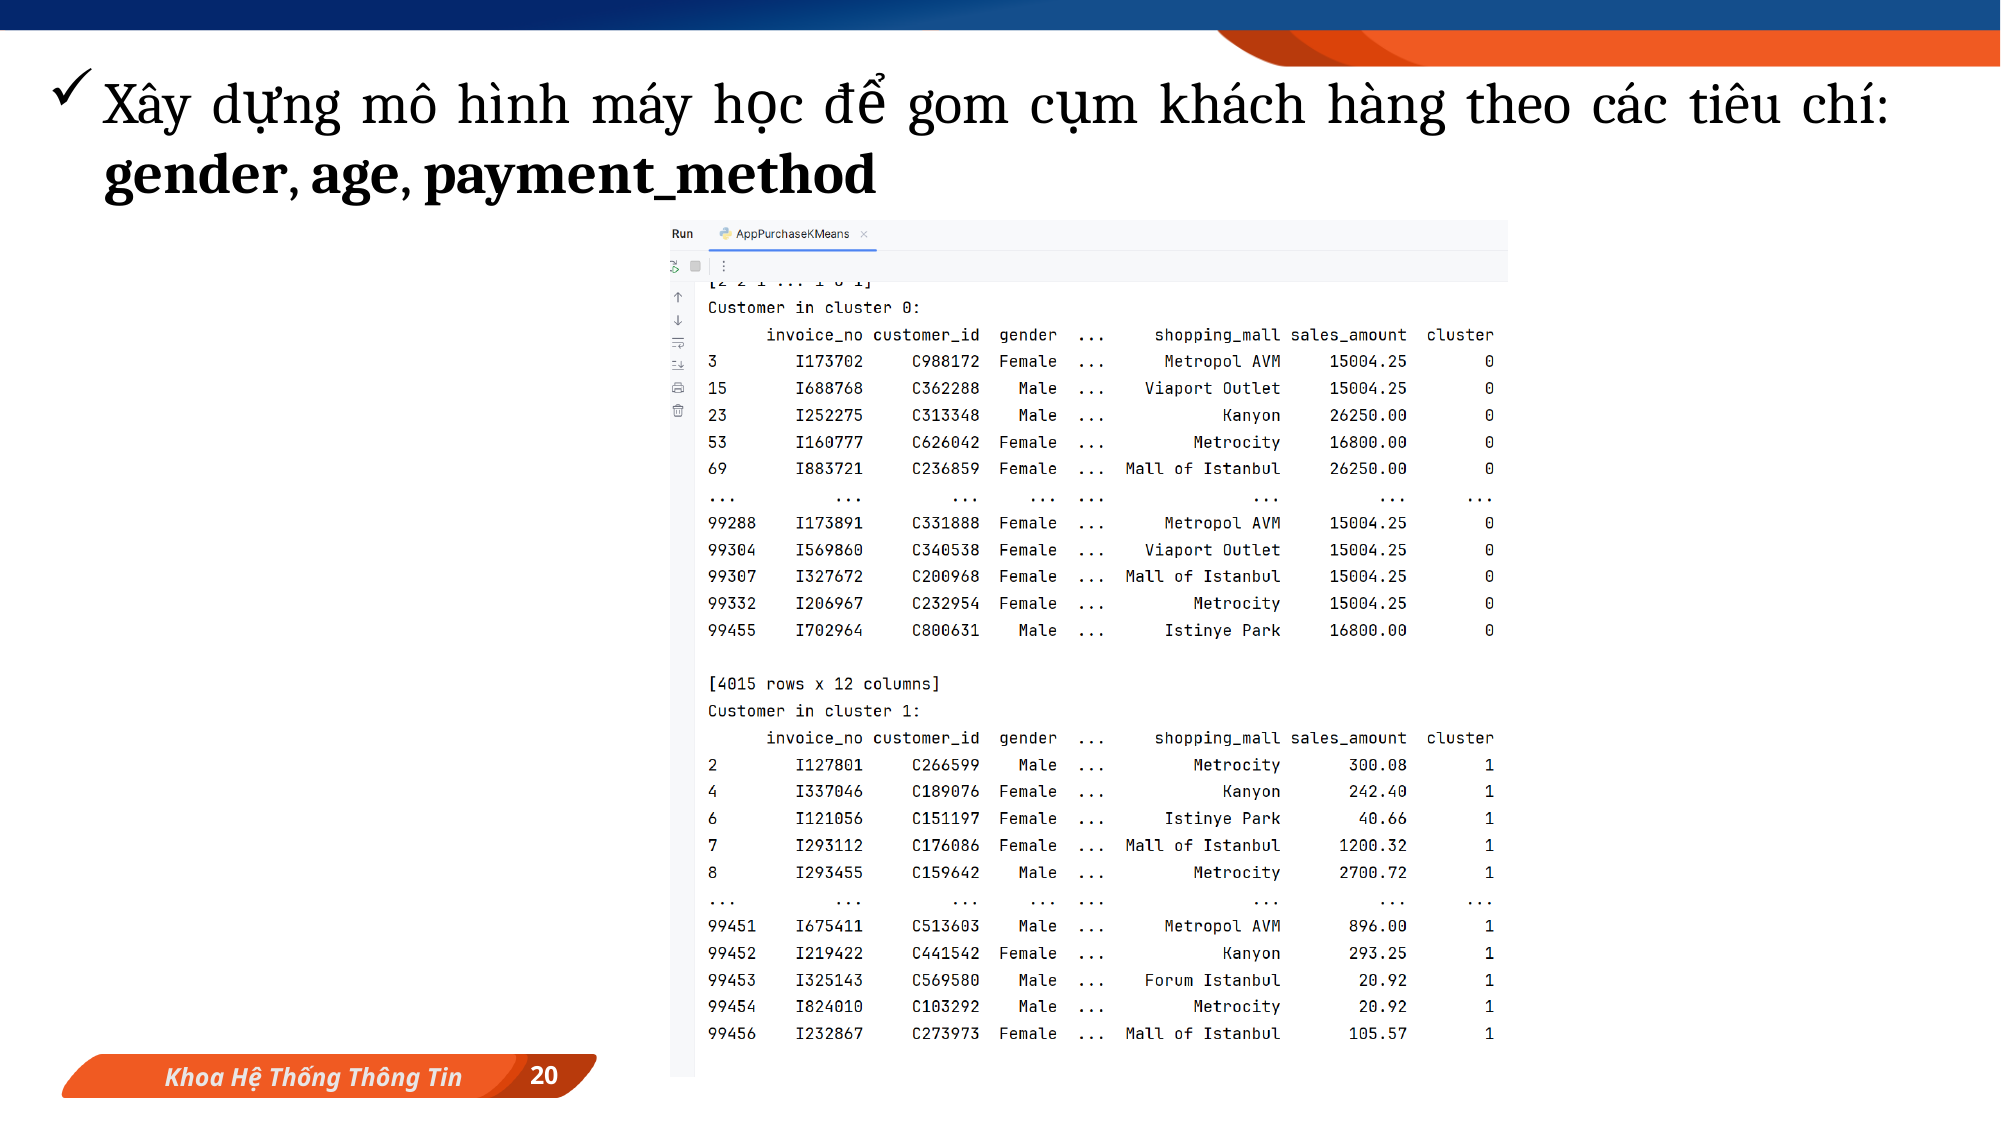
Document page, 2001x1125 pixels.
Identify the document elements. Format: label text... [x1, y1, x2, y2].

text_box Xây dựng mô hình máy học để gom cụm khách hàng theo các tiêu chí: gender, age, payment_method [33, 57, 1906, 970]
picture [670, 220, 1508, 1077]
footer Khoa Hệ Thống Thông Tin [119, 1054, 508, 1098]
slide_number 20 [508, 1046, 574, 1106]
picture [34, 1017, 624, 1125]
picture [0, 0, 2001, 71]
